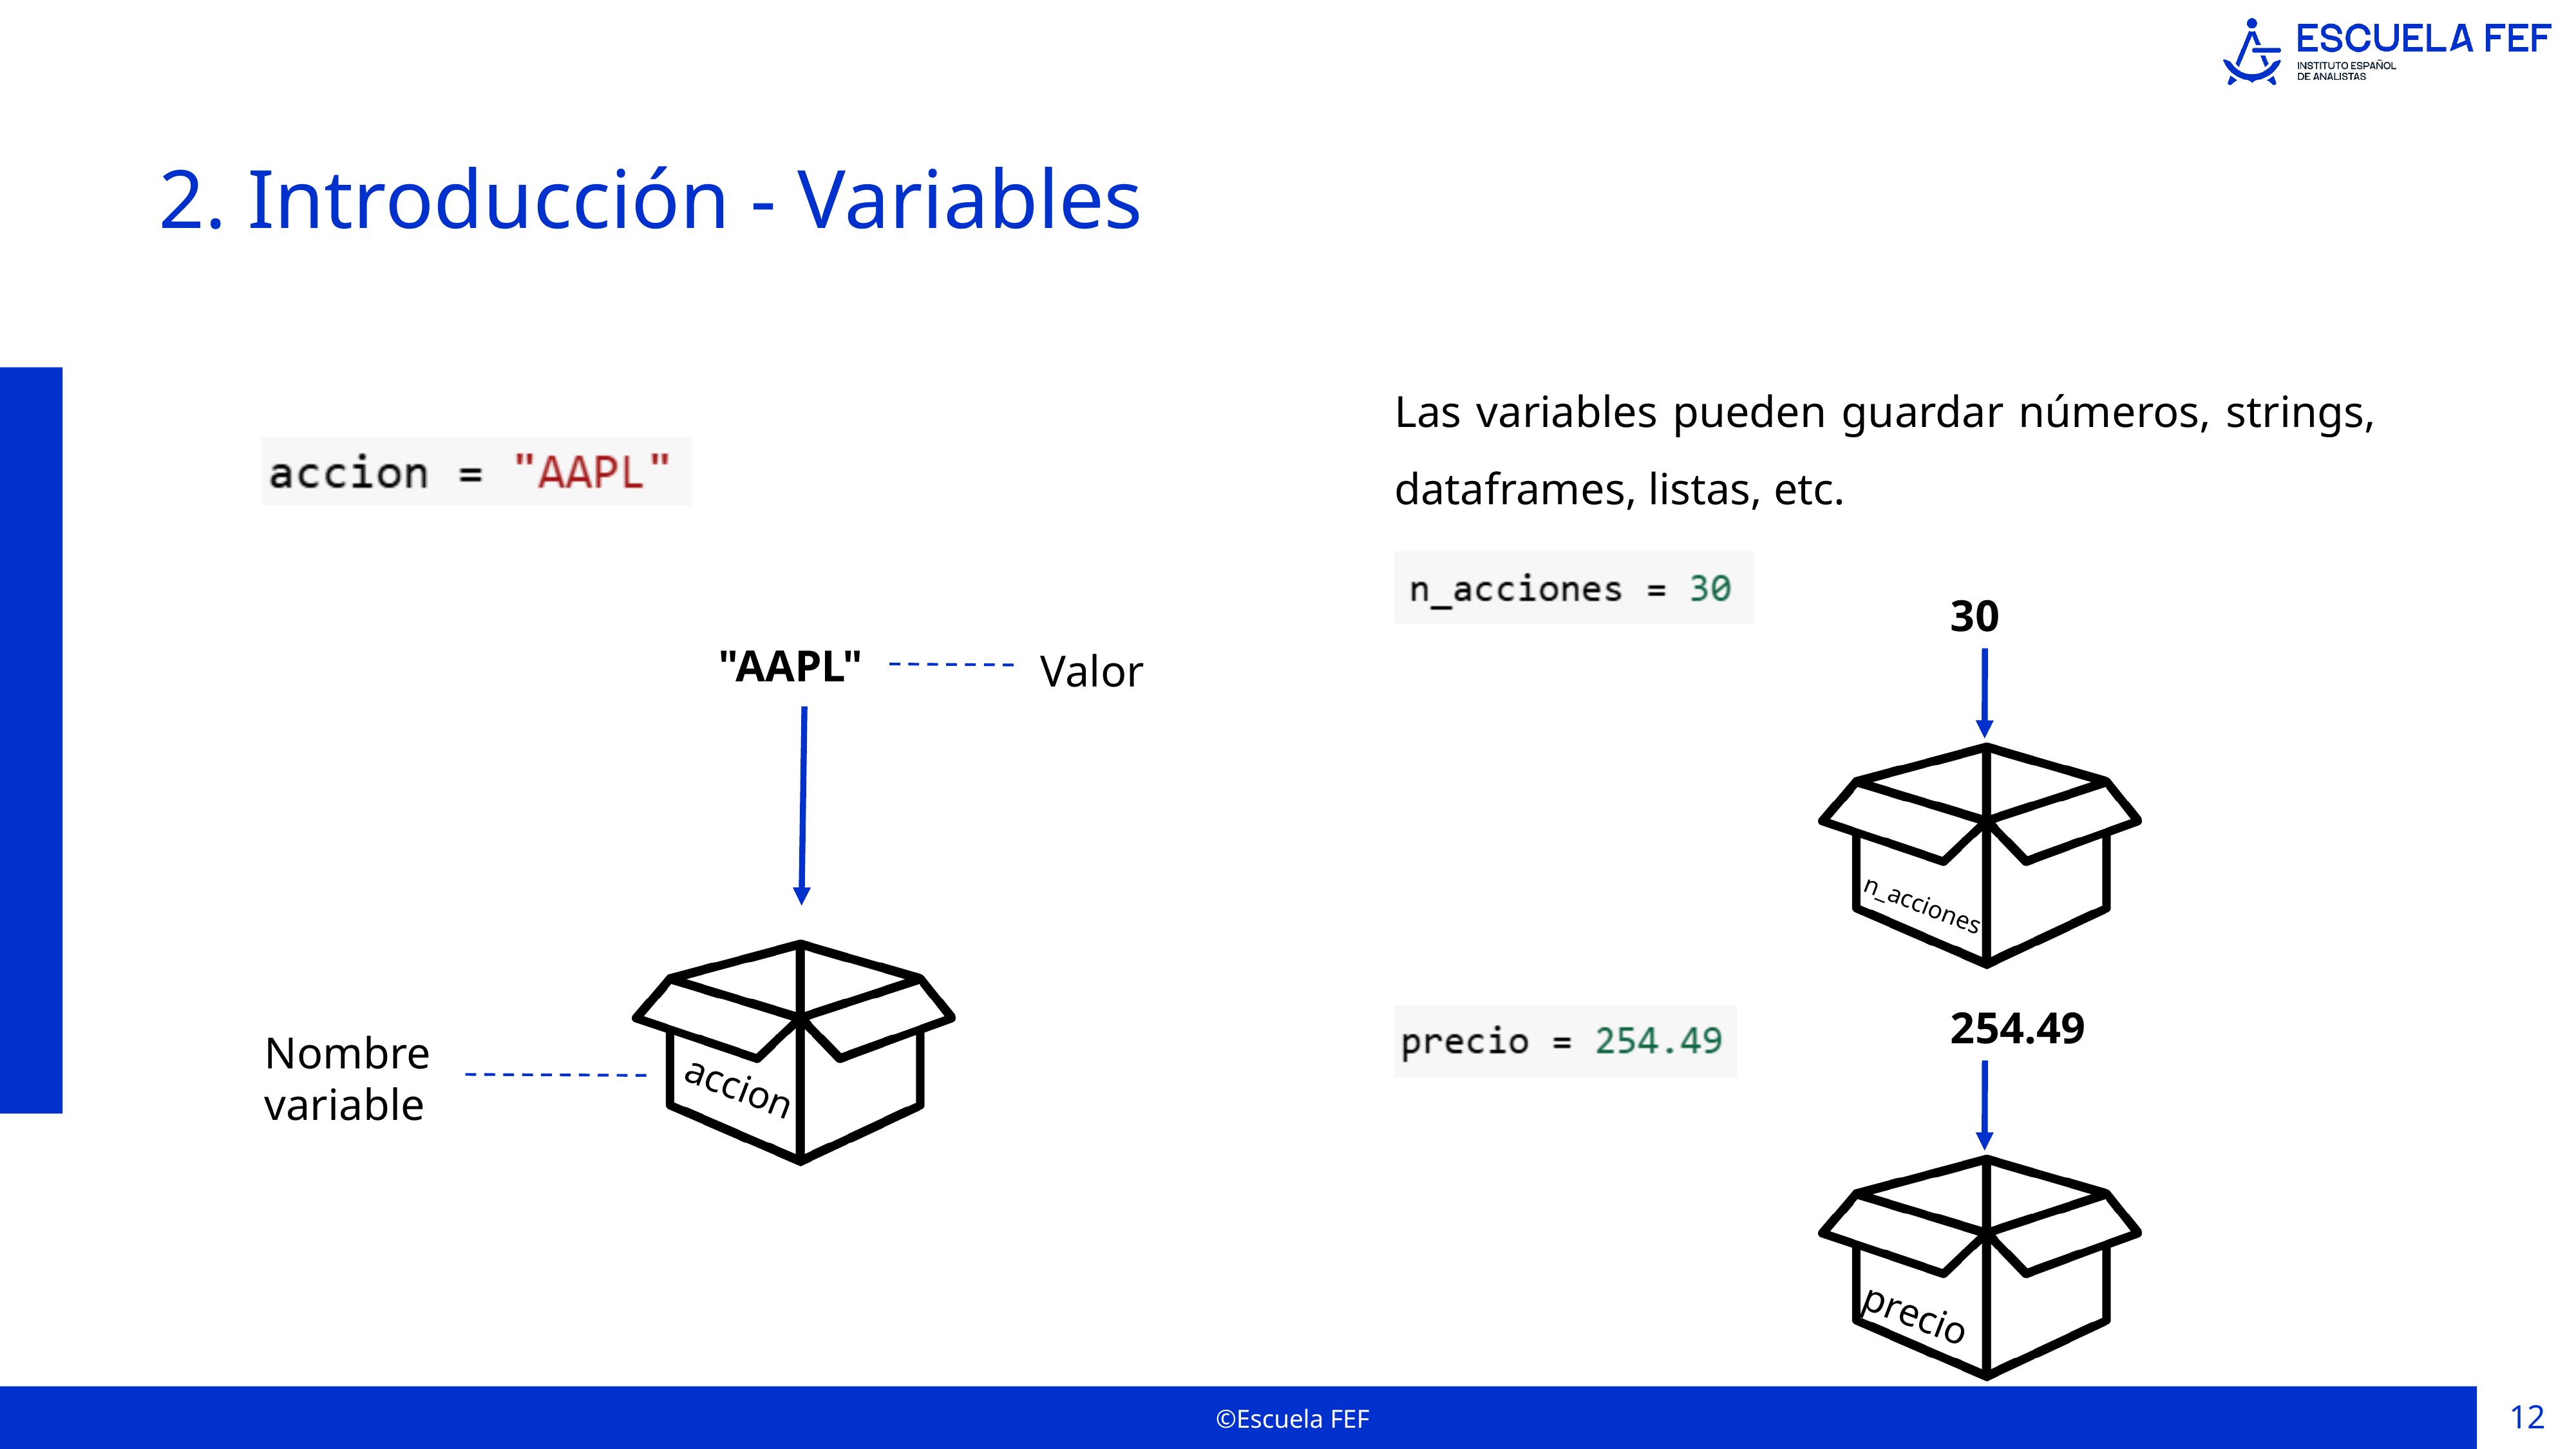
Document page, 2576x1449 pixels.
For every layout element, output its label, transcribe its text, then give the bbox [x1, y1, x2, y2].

text_box "AAPL" [718, 613, 909, 691]
picture [1394, 551, 1754, 624]
picture [2223, 18, 2552, 85]
picture [1817, 694, 2142, 1018]
text_box 2. Introducción - Variables [149, 142, 1833, 249]
text_box Nombre variable [264, 1025, 589, 1129]
text_box Las variables pueden guardar números, strings, dataframes, listas, etc. [1394, 359, 2378, 638]
text_box [0, 367, 63, 1114]
text_box 254.49 [1950, 1018, 2141, 1052]
picture [1394, 1005, 1738, 1078]
text_box Valor [1040, 618, 1193, 696]
text_box 30 [1950, 562, 2141, 640]
picture [262, 437, 692, 506]
picture [1817, 1106, 2142, 1430]
picture [632, 890, 956, 1215]
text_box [801, 706, 805, 906]
